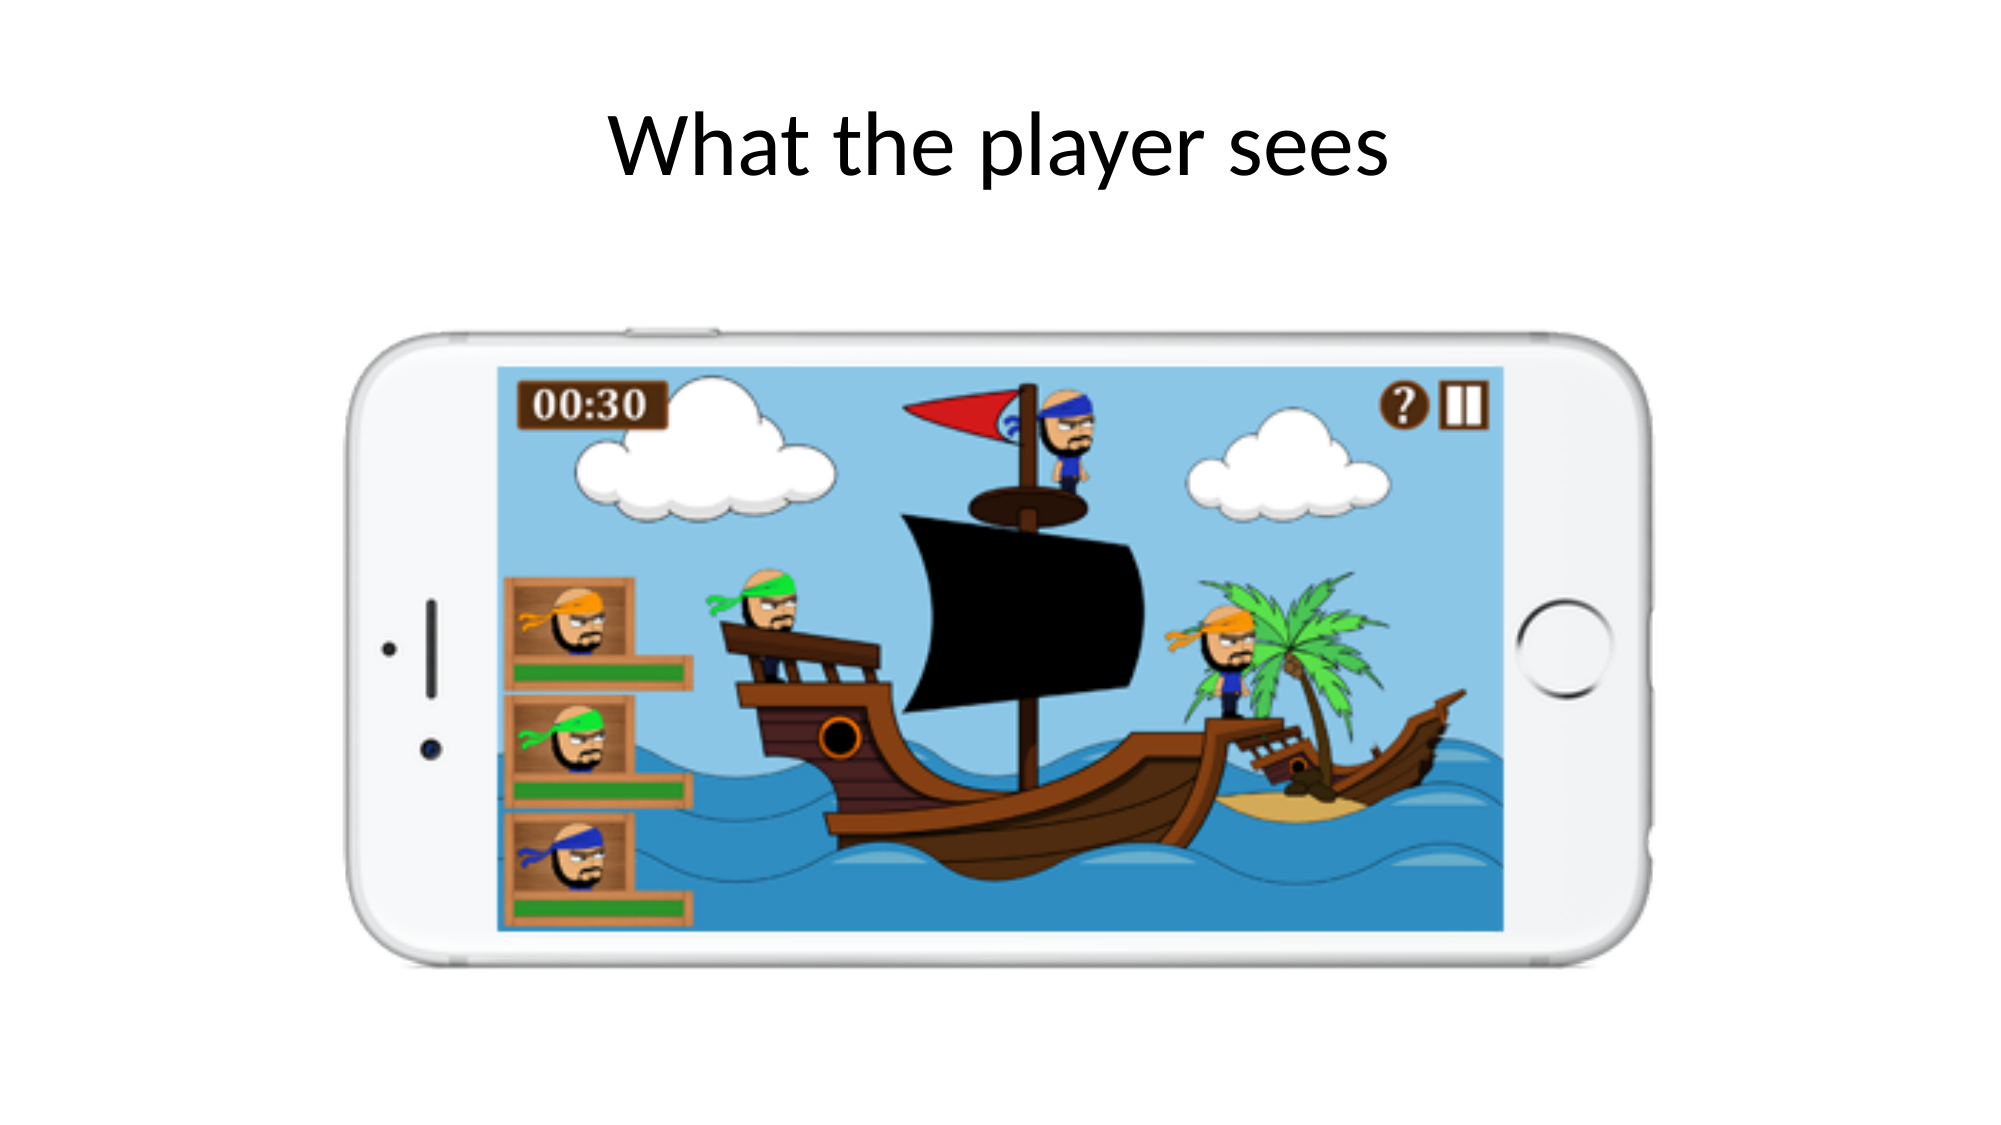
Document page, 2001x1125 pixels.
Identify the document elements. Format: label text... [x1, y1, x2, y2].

picture [215, 201, 1785, 1098]
title What the player sees [99, 45, 1900, 233]
